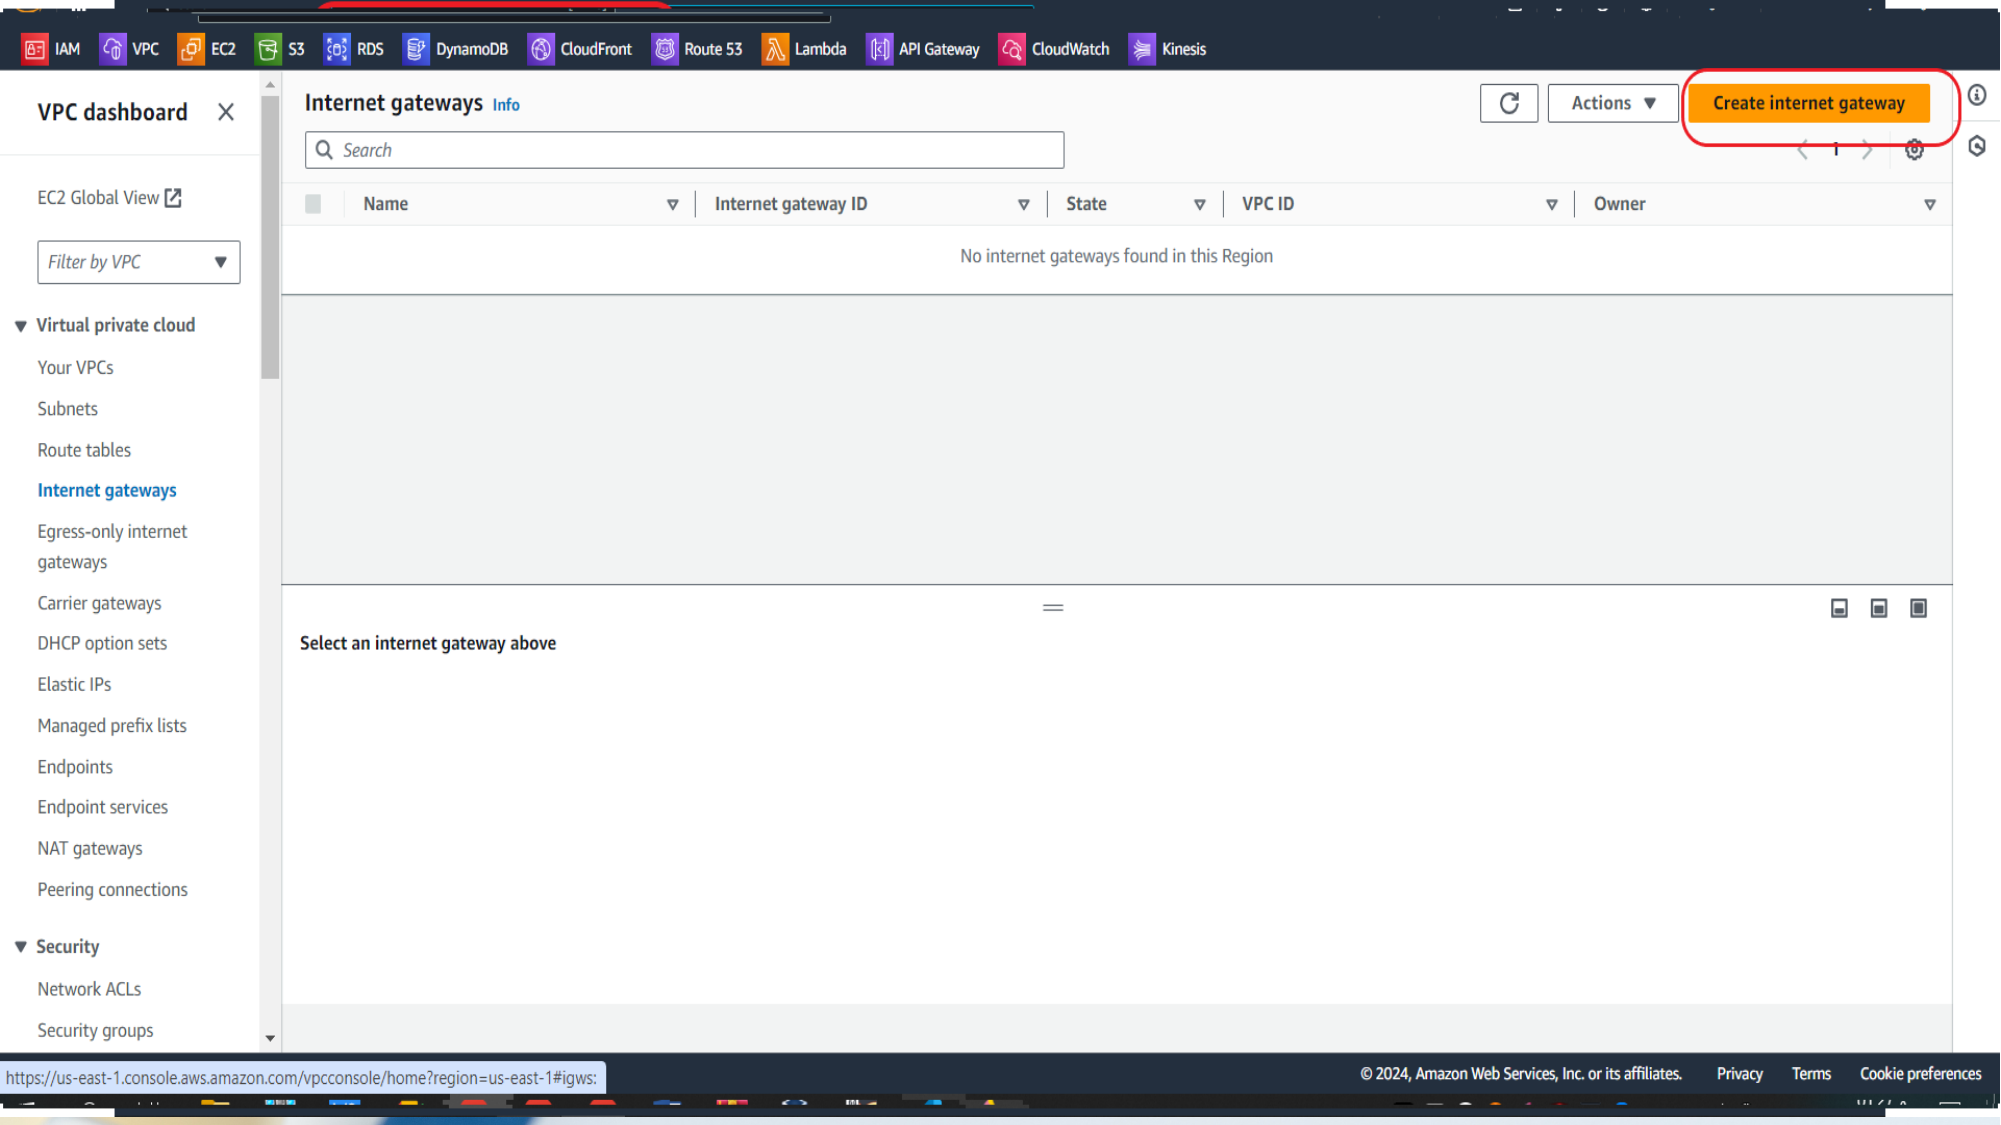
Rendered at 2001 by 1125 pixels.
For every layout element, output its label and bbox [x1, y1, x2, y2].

text_box [0, 1117, 2000, 1125]
picture [0, 0, 2000, 1117]
